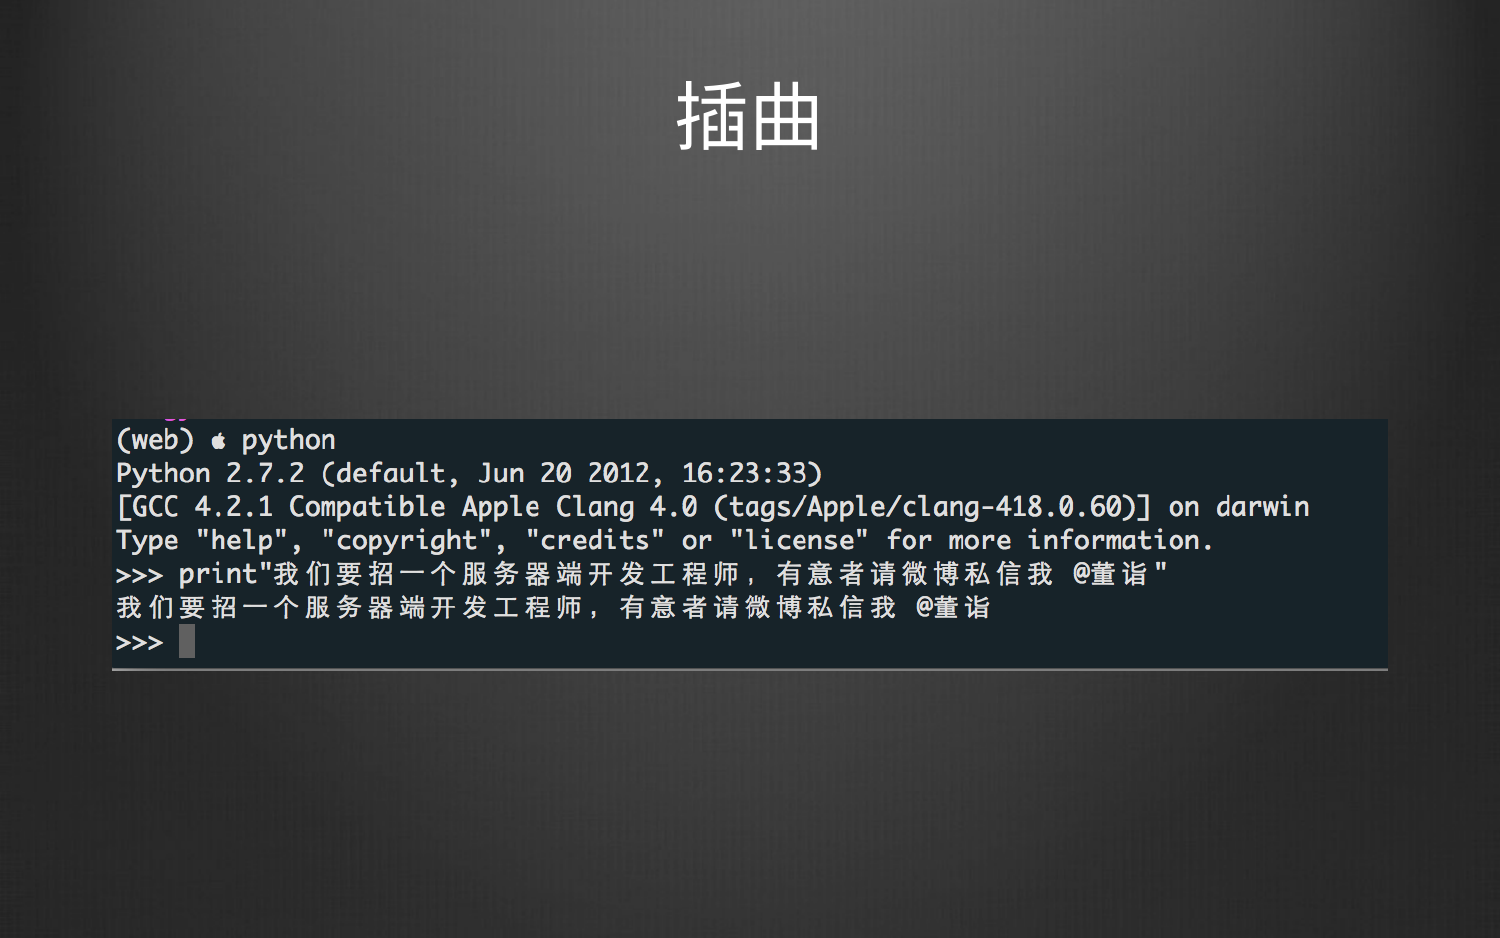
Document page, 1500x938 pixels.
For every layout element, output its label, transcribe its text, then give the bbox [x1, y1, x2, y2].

title 插曲 [112, 16, 1388, 212]
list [112, 419, 1388, 671]
